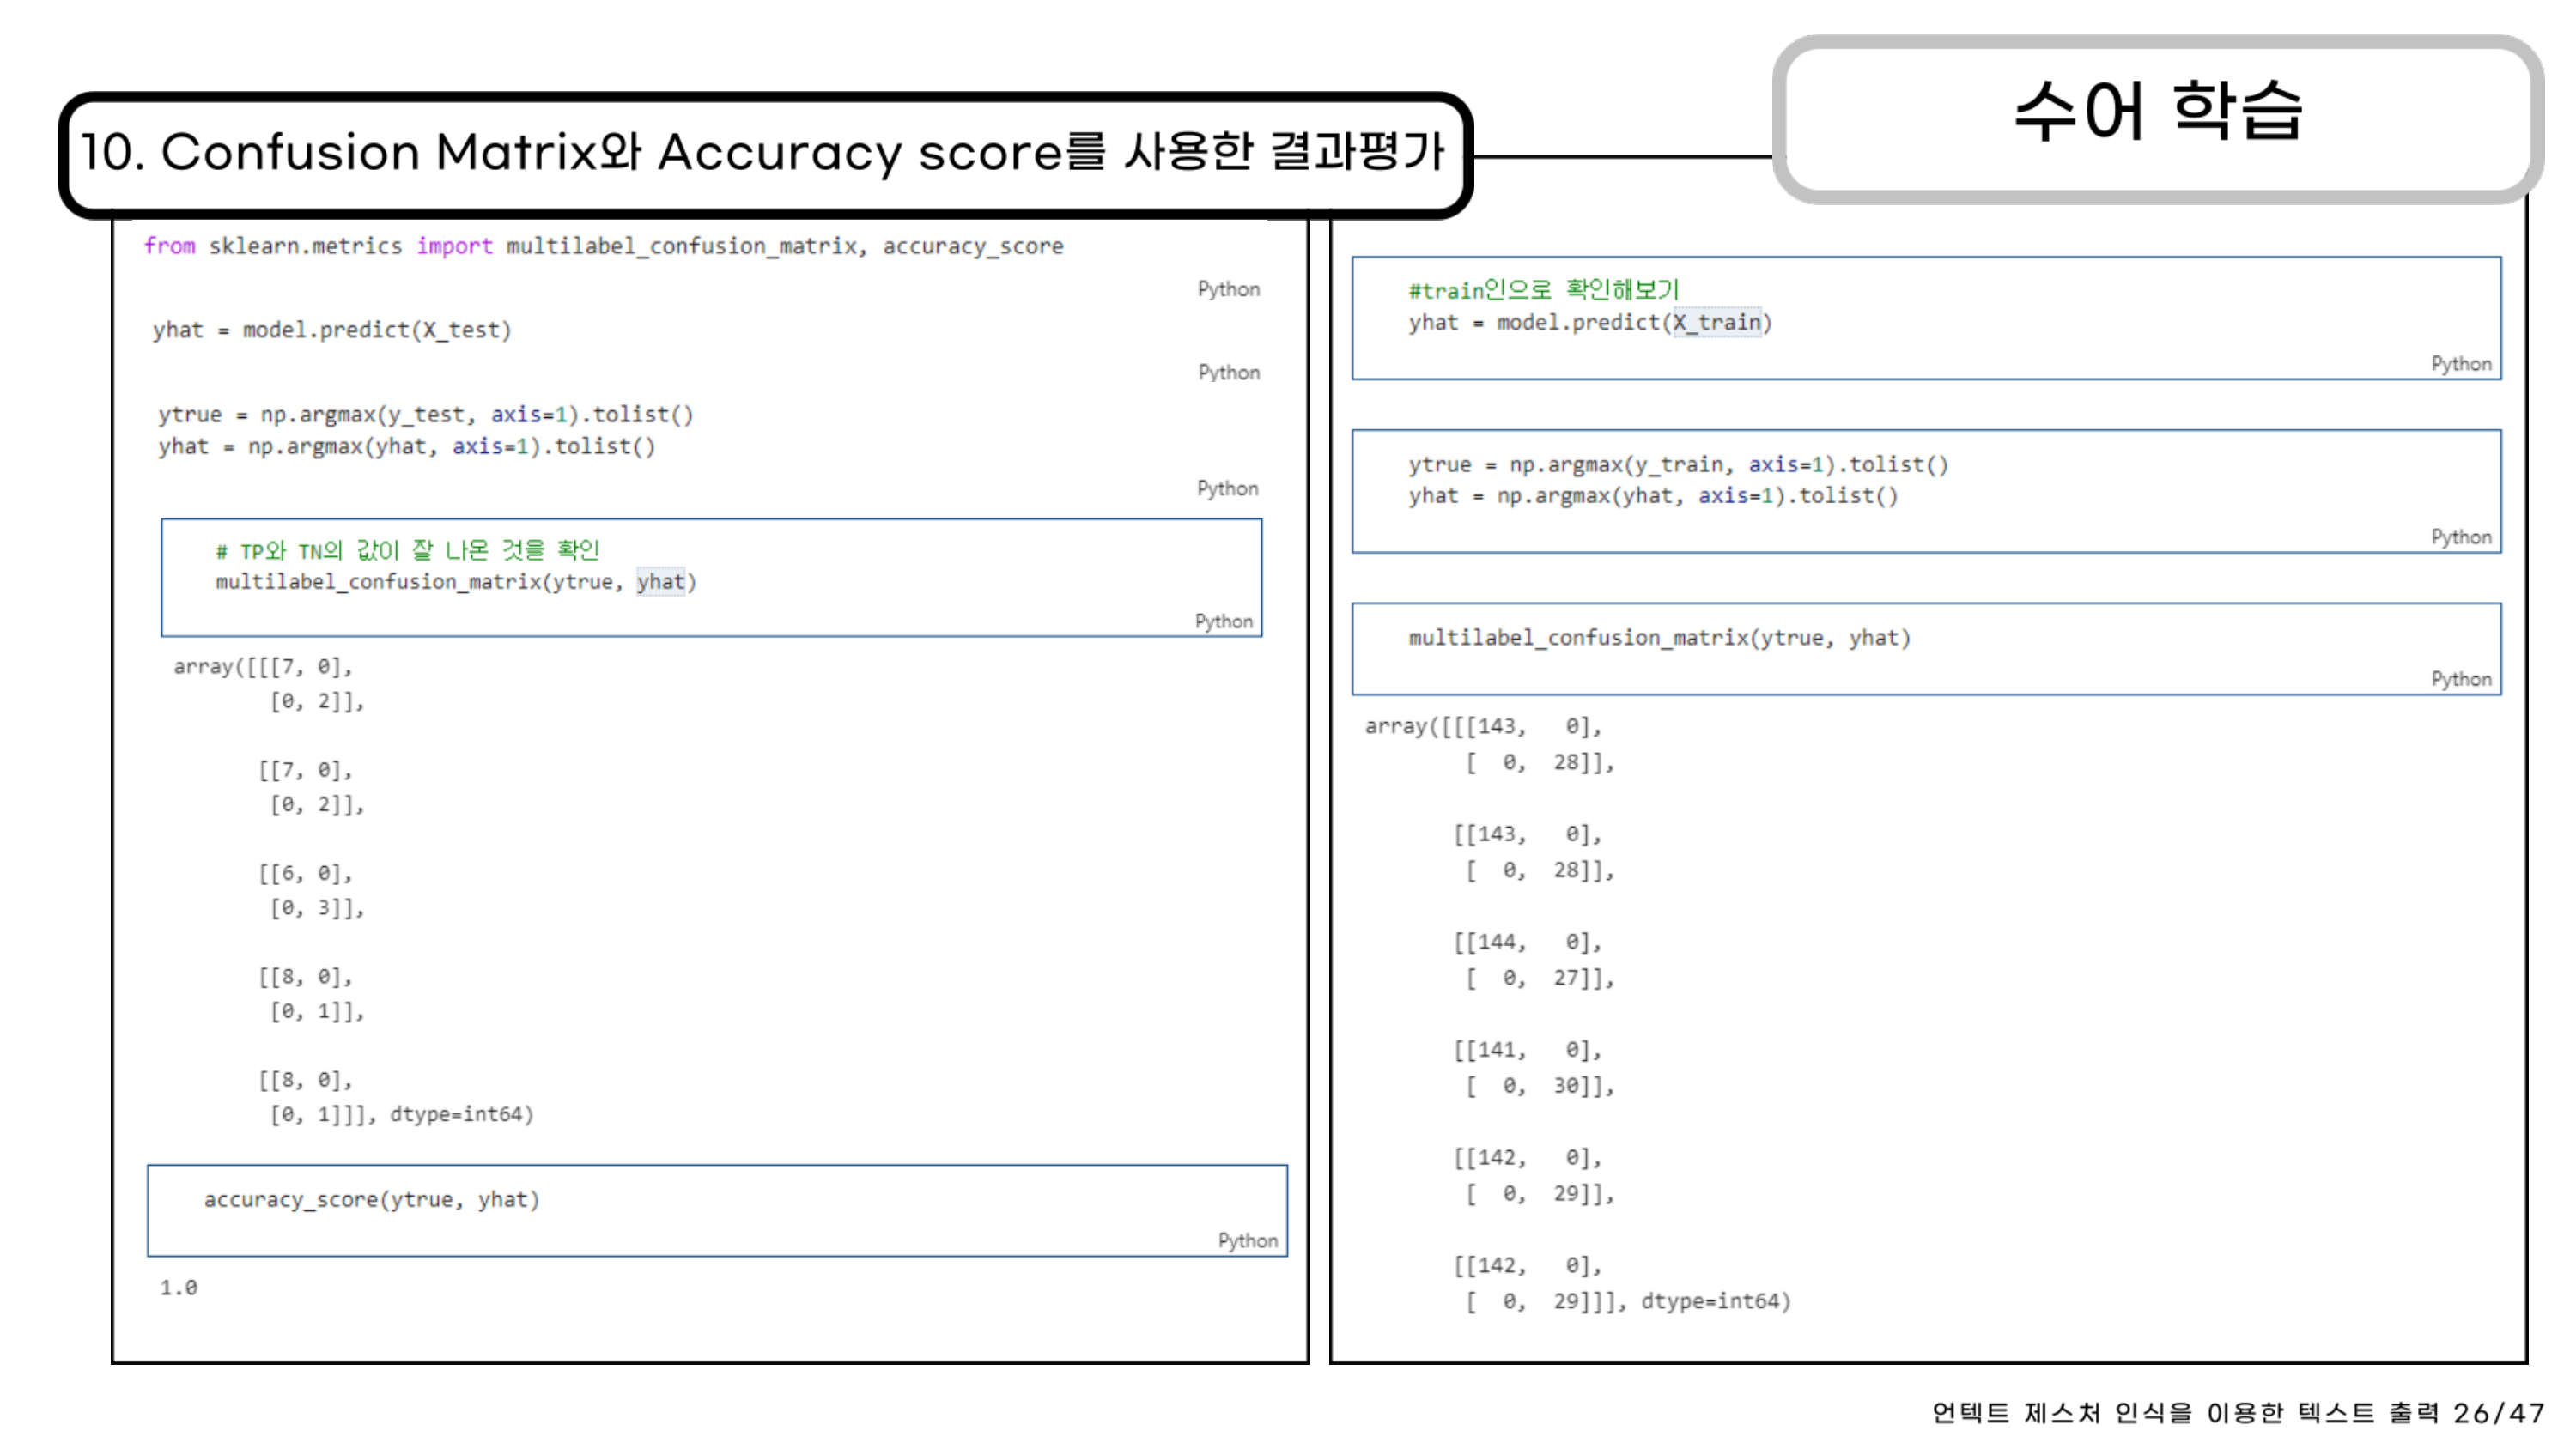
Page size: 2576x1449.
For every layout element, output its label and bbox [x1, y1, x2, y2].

text_box [133, 300, 1267, 382]
text_box [1329, 155, 2529, 1365]
text_box [132, 220, 1267, 300]
text_box [143, 509, 1272, 1157]
text_box [132, 382, 1267, 503]
picture [1890, 1395, 2555, 1437]
text_box [143, 1158, 1297, 1303]
text_box [111, 230, 1310, 1365]
text_box [58, 91, 1474, 221]
picture [1777, 58, 2333, 173]
picture [74, 117, 1467, 201]
text_box [1347, 248, 2507, 1331]
text_box [1772, 34, 2545, 205]
